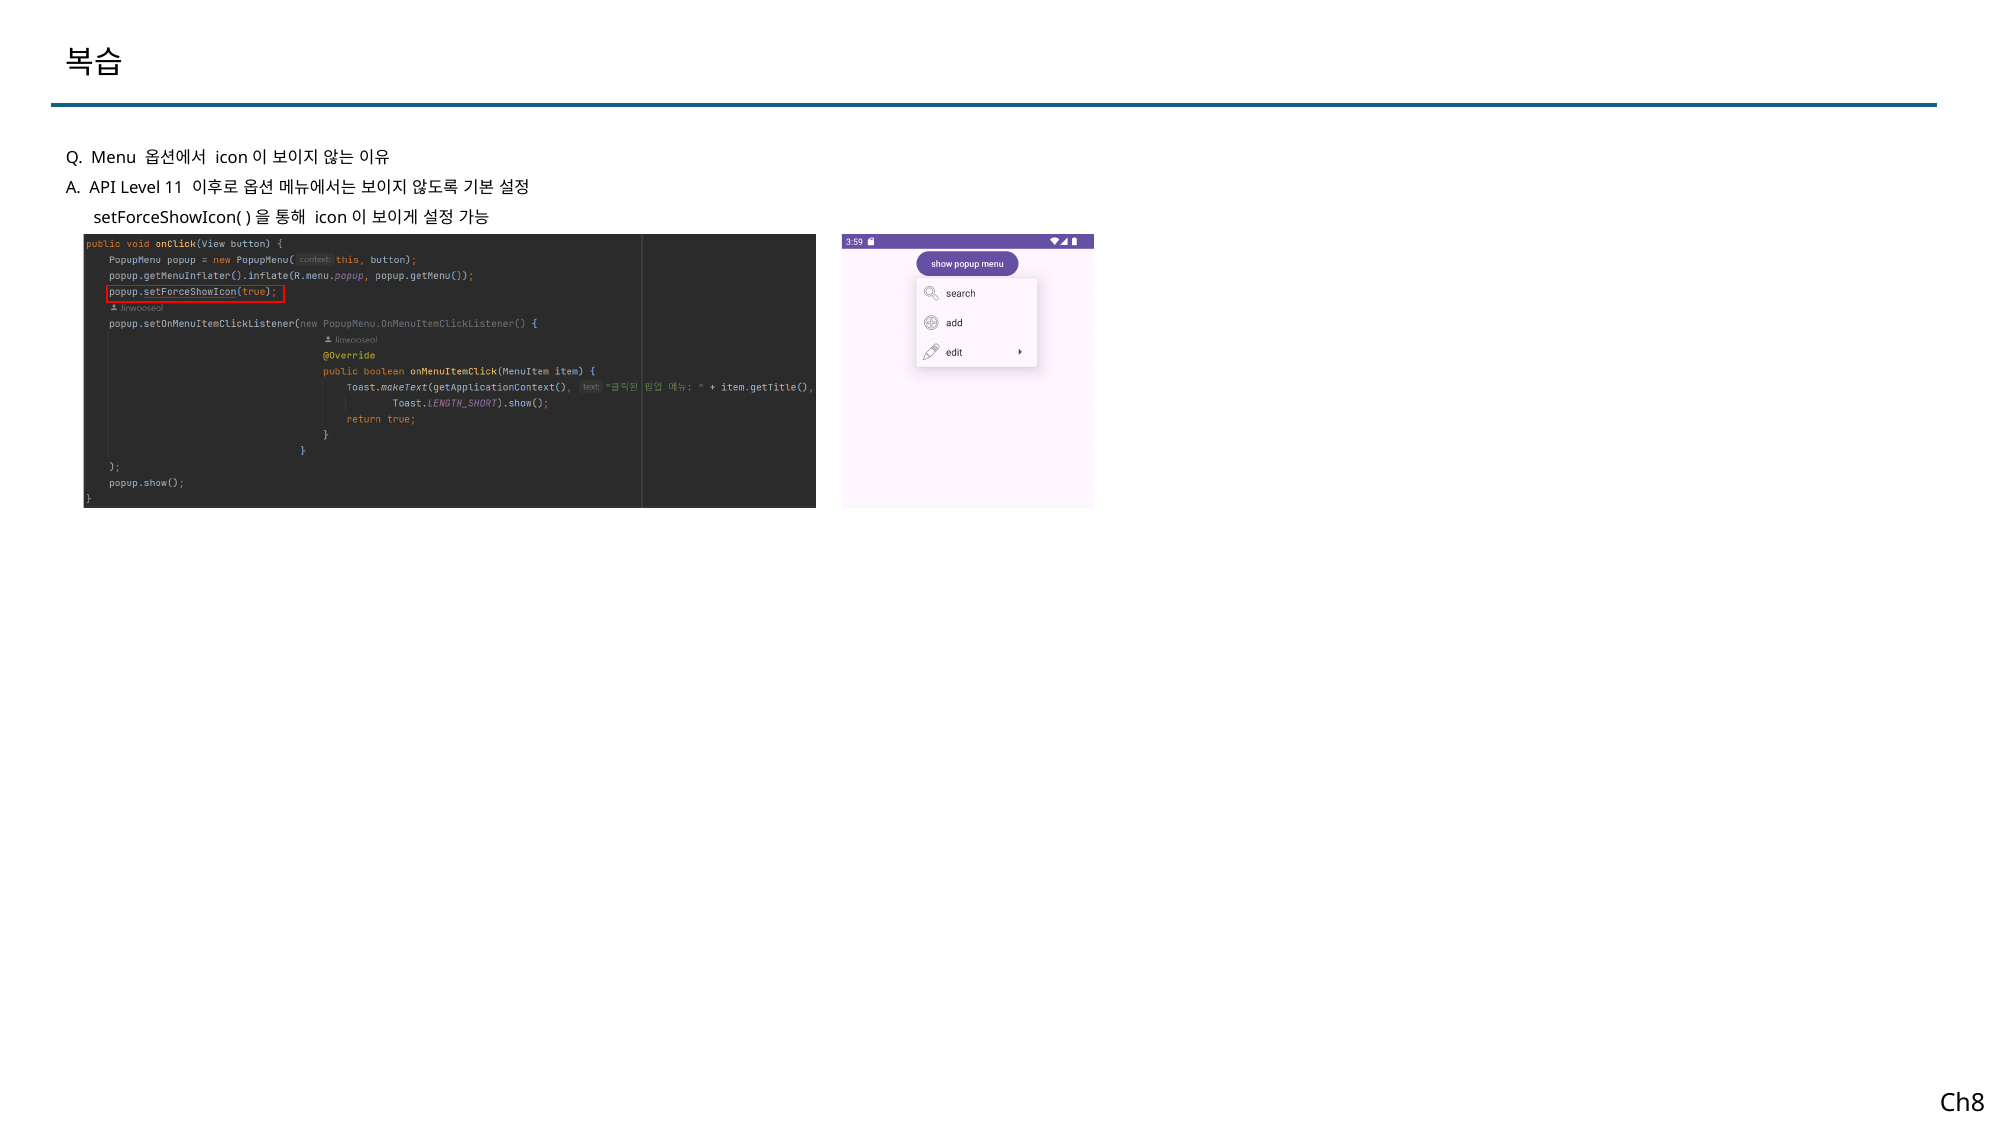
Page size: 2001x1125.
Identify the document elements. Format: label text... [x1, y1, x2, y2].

text_box 복습 [50, 34, 697, 87]
text_box Ch8 [1913, 1079, 2000, 1125]
picture [841, 234, 1095, 509]
text_box Q. Menu 옵션에서 icon이 보이지 않는 이유 A. API Level 11 이후로 옵션 메뉴에서는 보이지 않도록 기본 설정 setForceShowIcon( )을 통해 icon이 보이게 설정 가능 [51, 129, 978, 235]
picture [83, 234, 819, 509]
